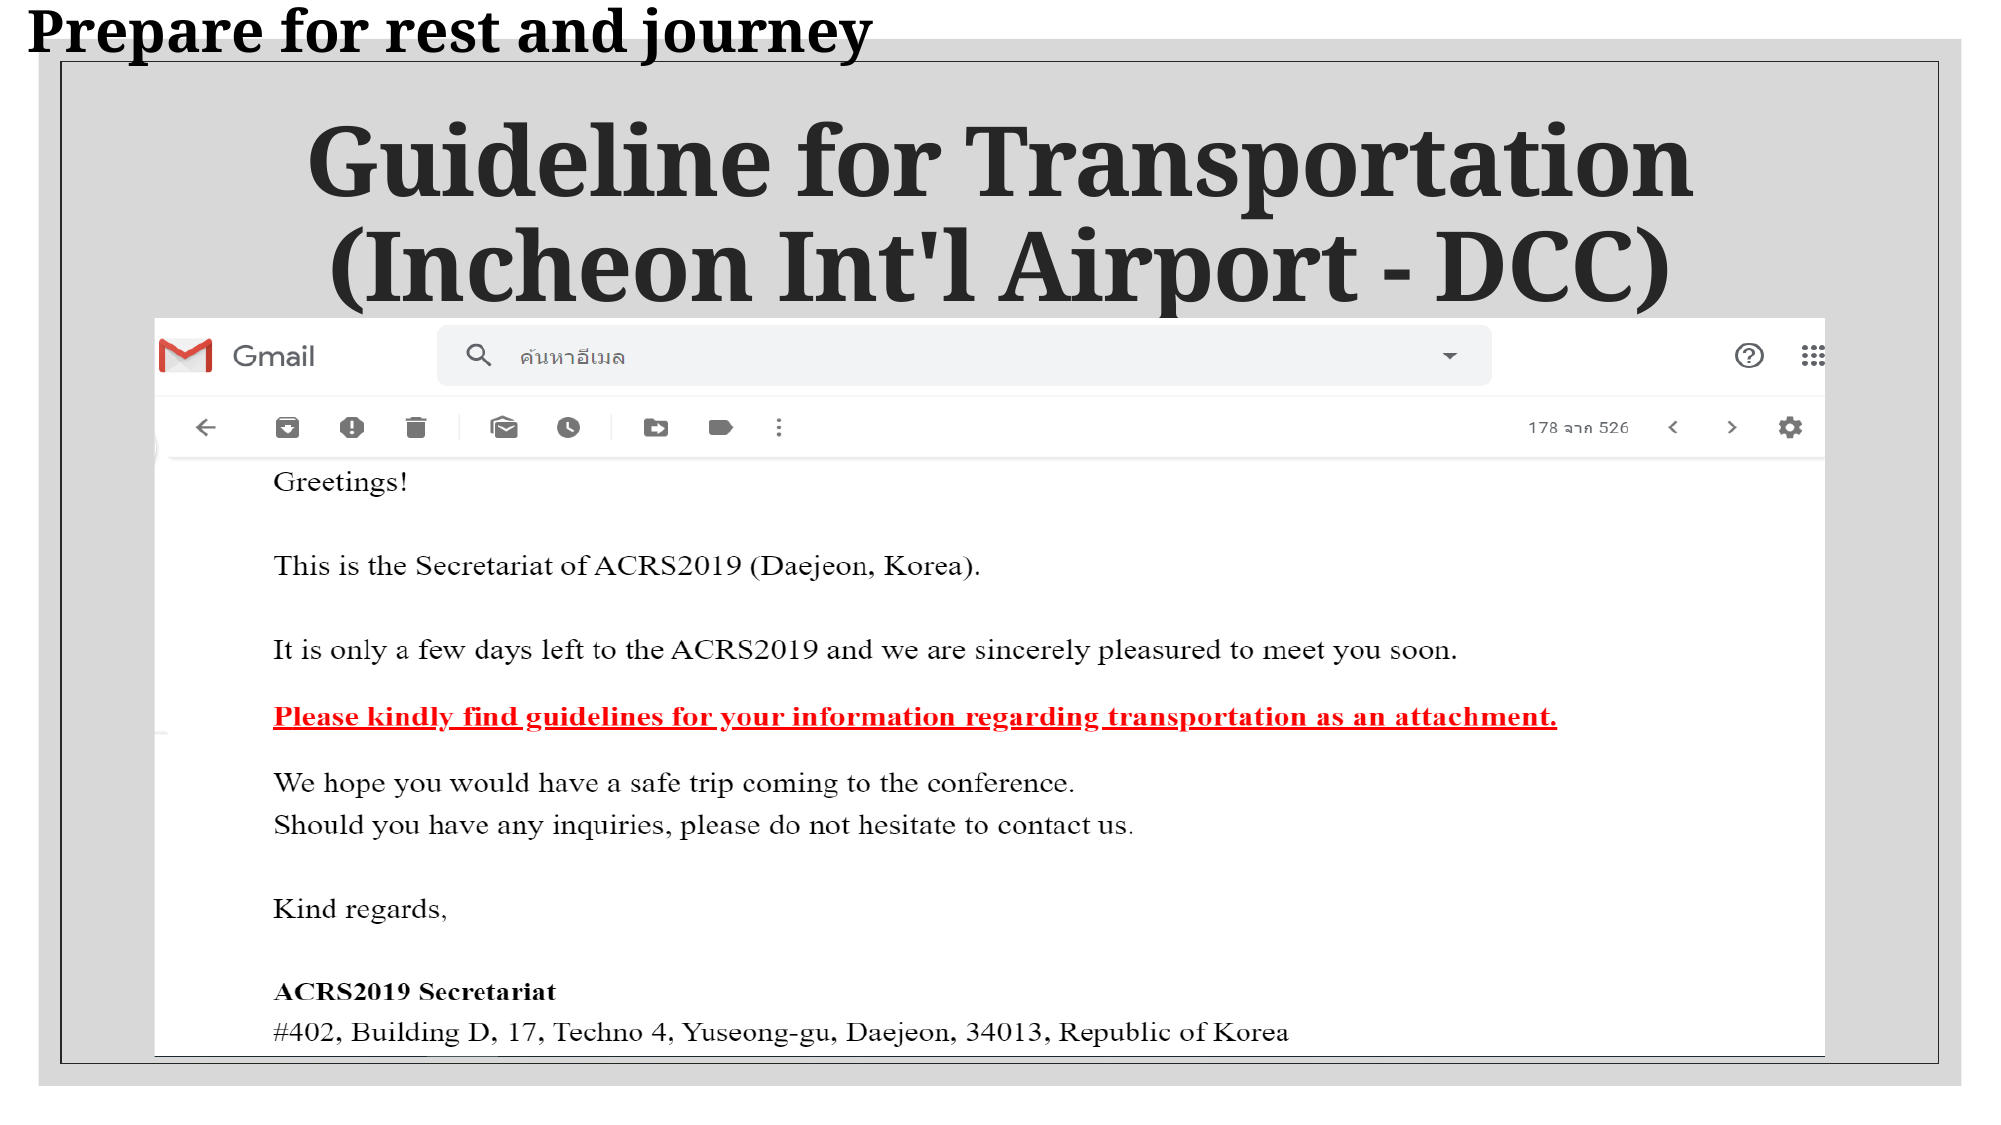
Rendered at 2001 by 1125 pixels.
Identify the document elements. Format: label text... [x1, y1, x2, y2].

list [154, 317, 1825, 1057]
text_box Prepare for rest and journey [13, 0, 889, 72]
title Guideline for Transportation (Incheon Int'l Airport - DCC) [174, 105, 1825, 315]
